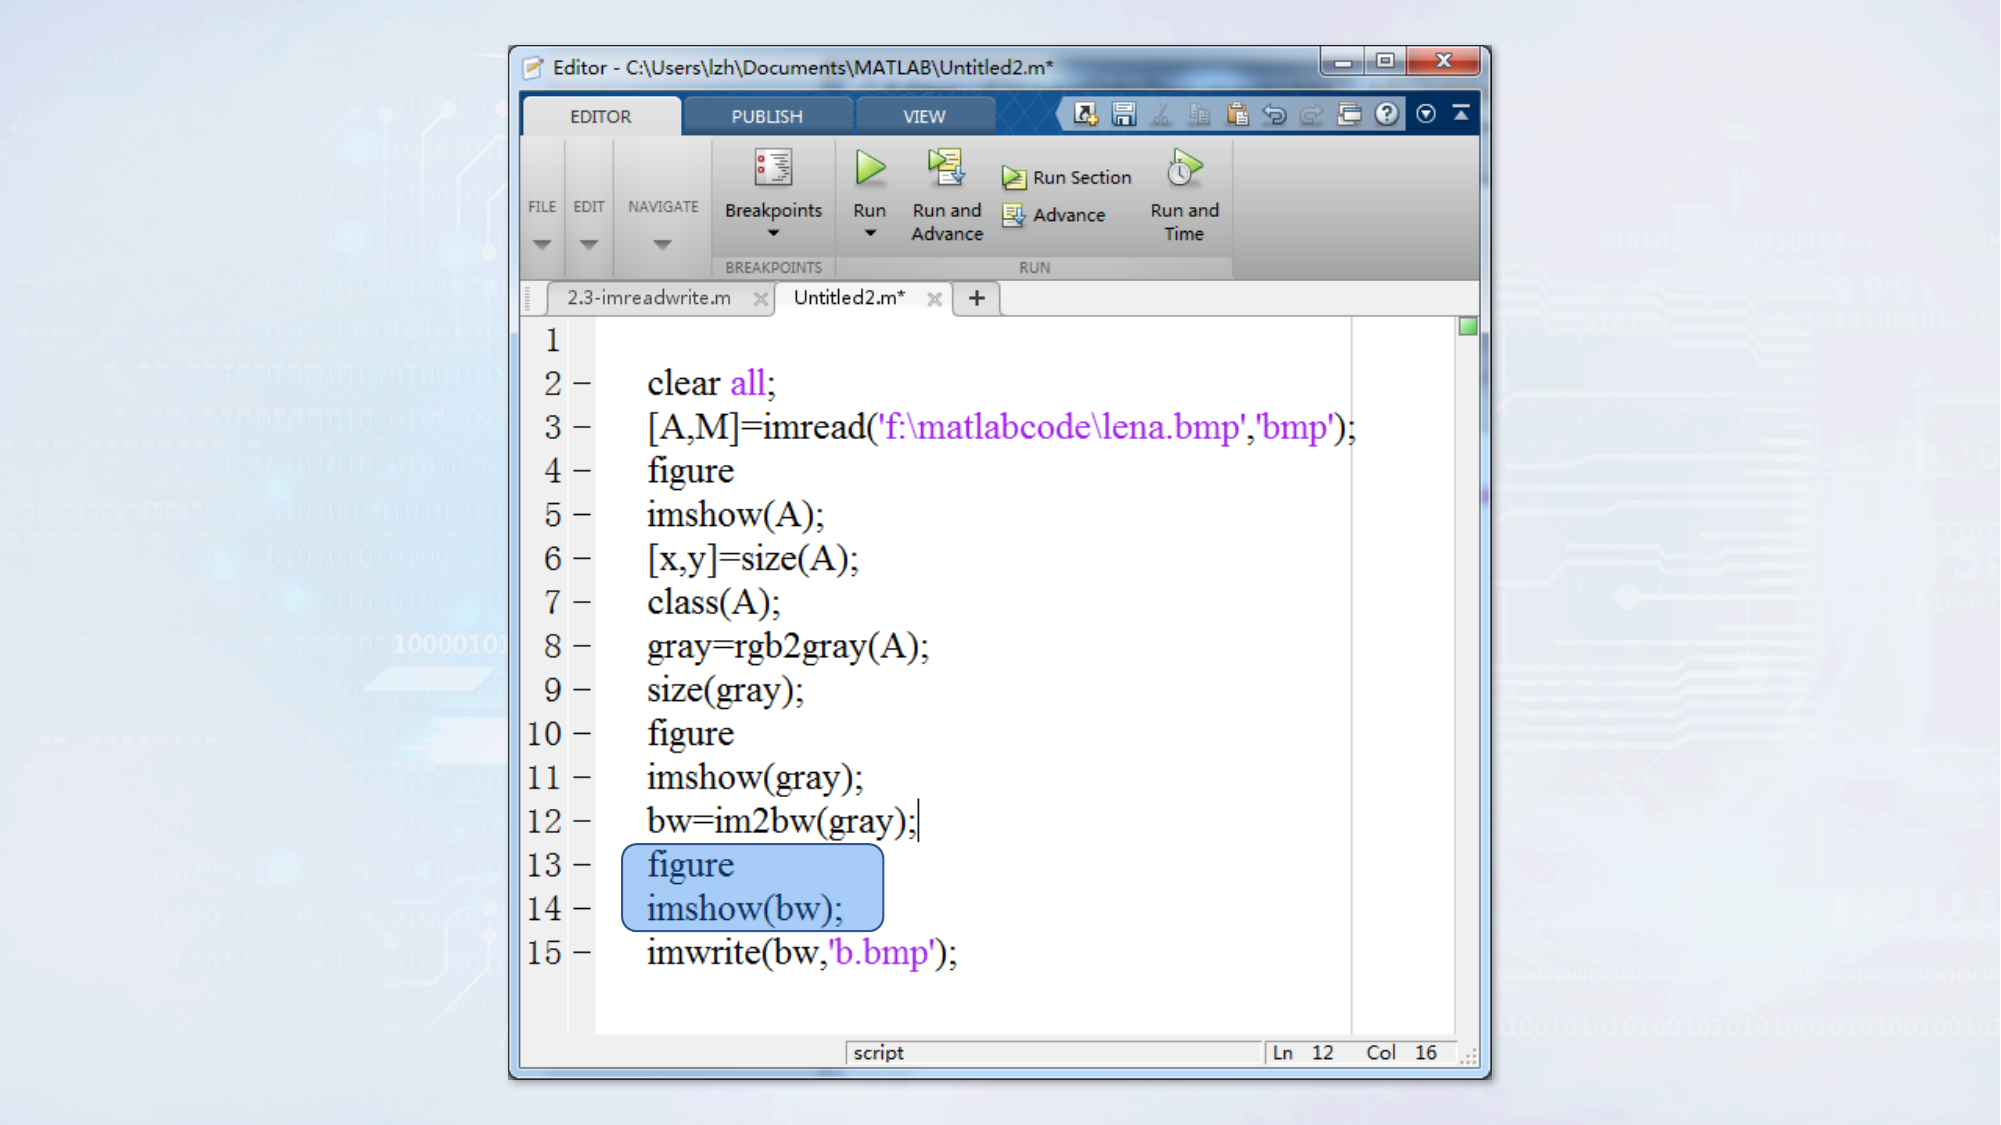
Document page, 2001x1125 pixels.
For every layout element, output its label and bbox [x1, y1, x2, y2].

text_box [508, 45, 1492, 1080]
picture [0, 0, 2000, 1125]
